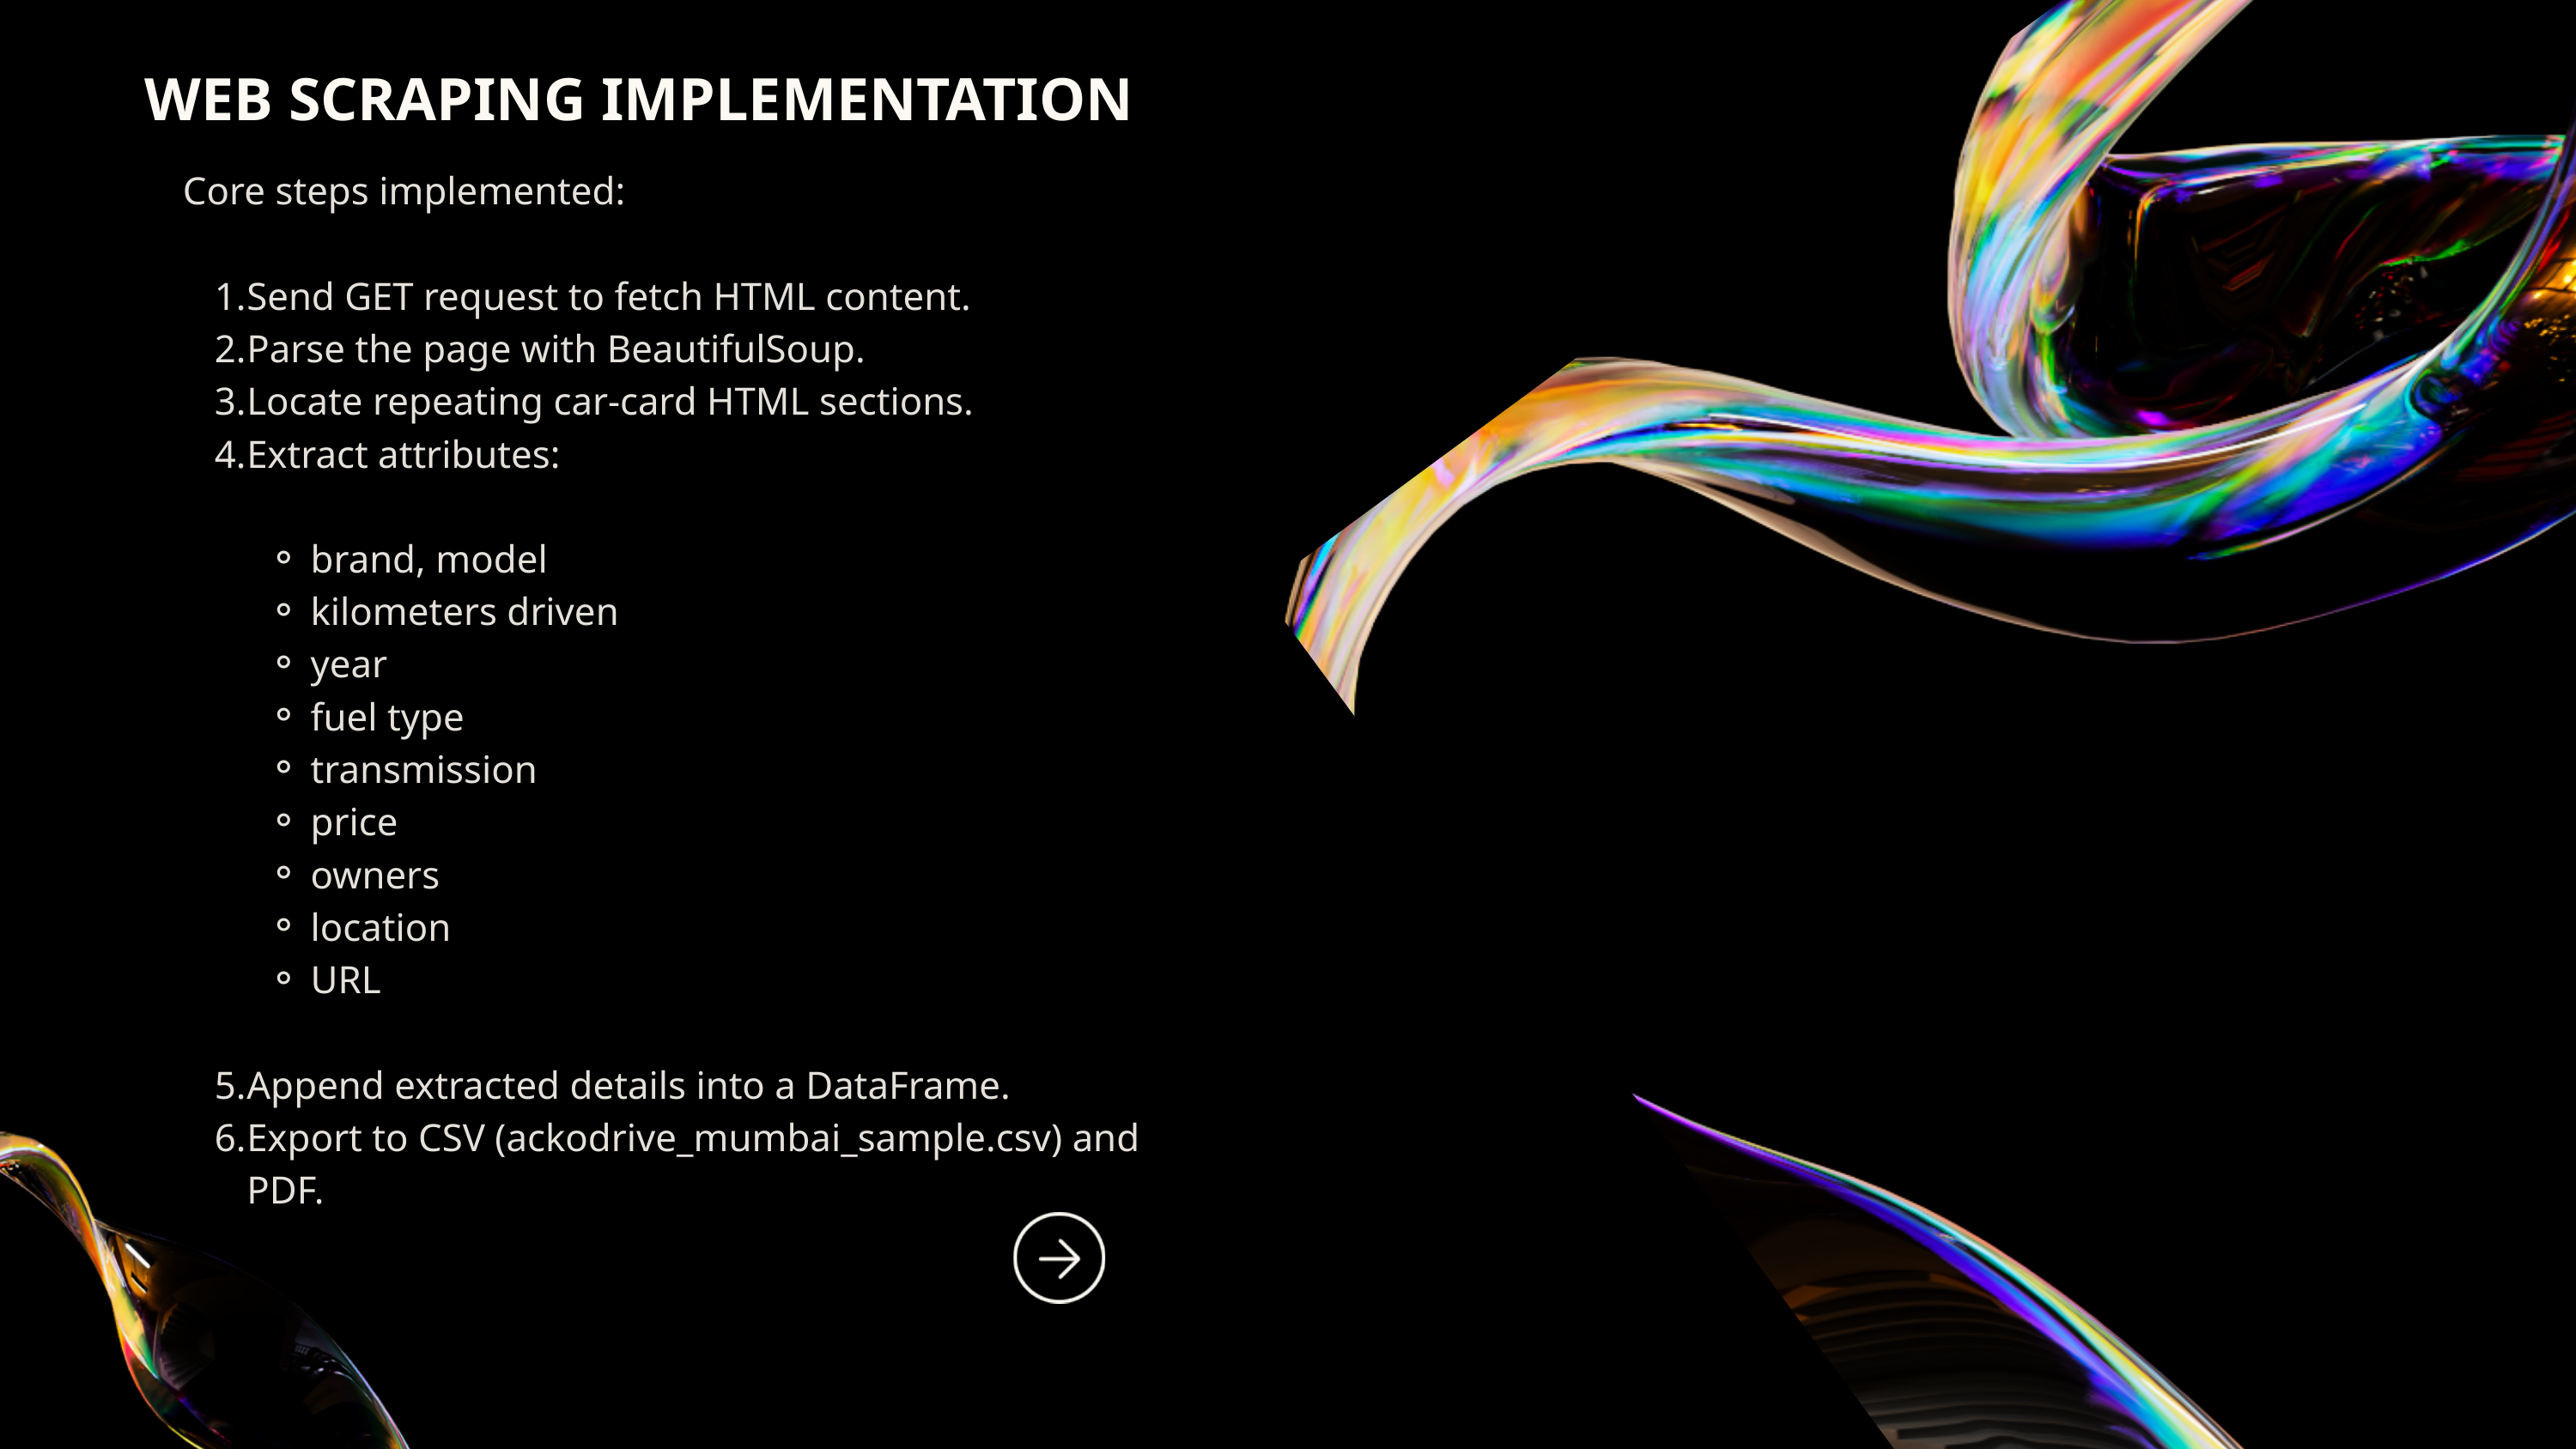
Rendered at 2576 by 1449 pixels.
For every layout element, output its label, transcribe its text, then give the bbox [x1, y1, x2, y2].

text_box [0, 1121, 489, 1449]
text_box [1261, 0, 2576, 1449]
text_box Core steps implemented: Send GET request to fetch HTML content. Parse the page with BeautifulSoup. Locate repeating car-card HTML sections. Extract attributes: brand, model kilometers driven year fuel type transmission price owners location URL Append extracted details into a DataFrame. Export to CSV (ackodrive_mumbai_sample.csv) and PDF. [182, 261, 1196, 1317]
text_box WEB SCRAPING IMPLEMENTATION [144, 3, 1301, 261]
